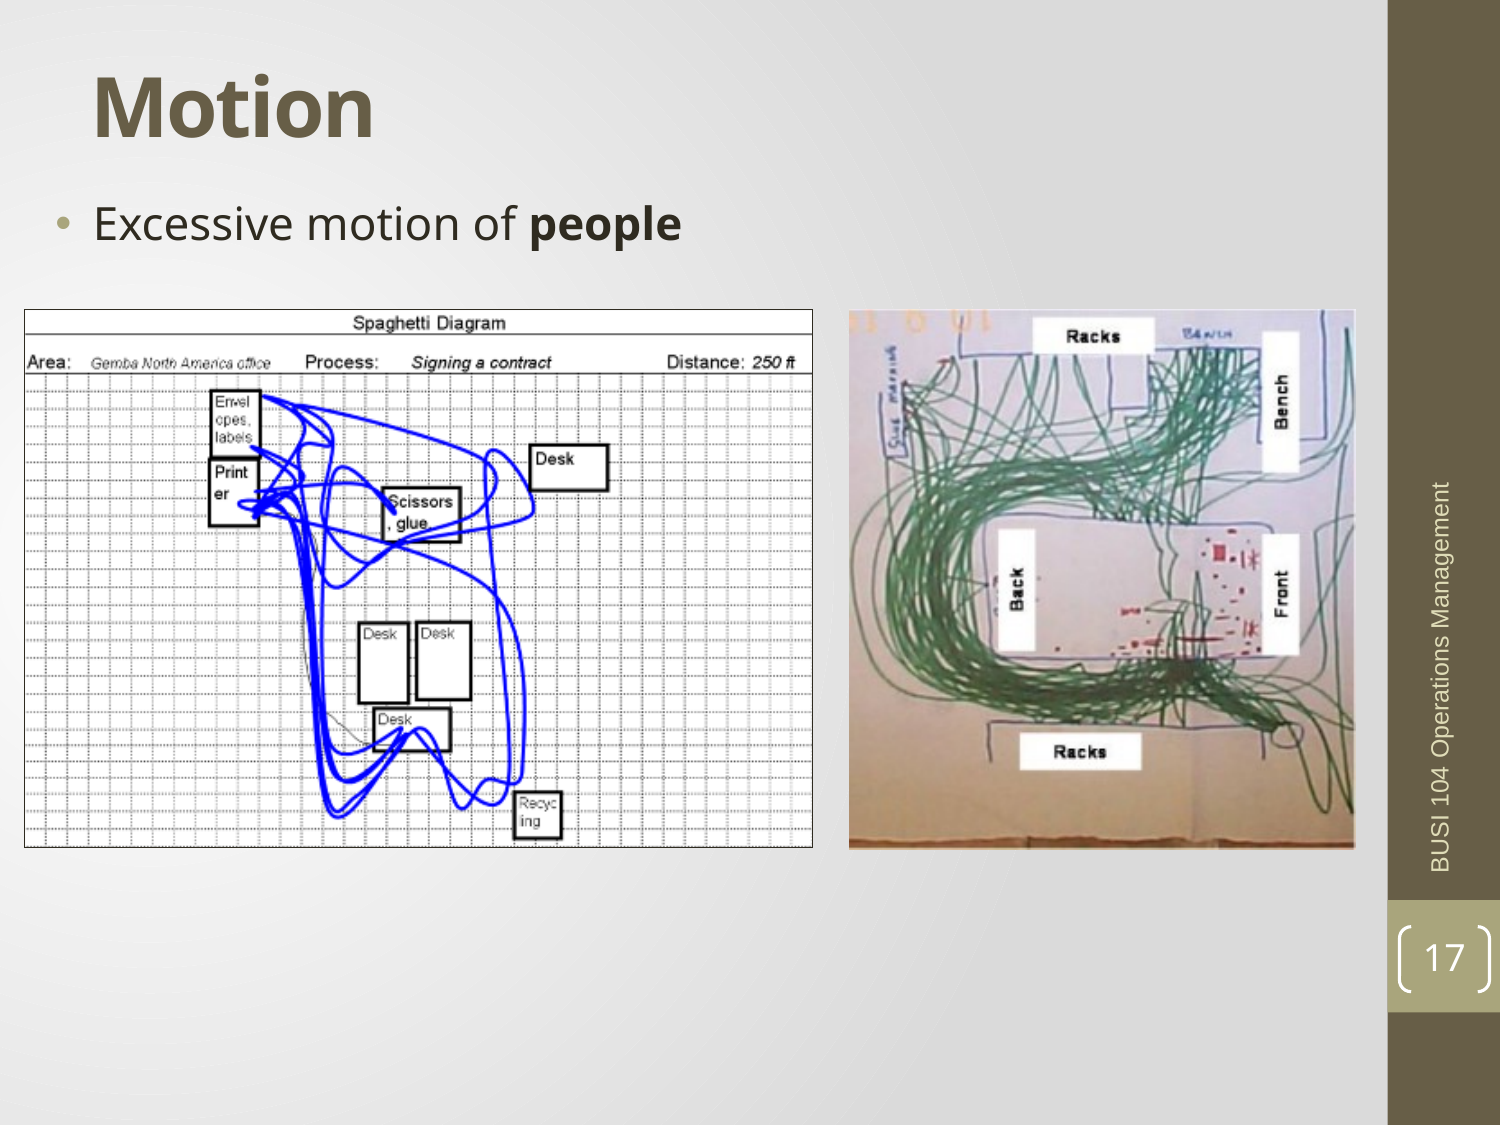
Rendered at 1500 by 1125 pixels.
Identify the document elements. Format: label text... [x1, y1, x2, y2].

picture [849, 309, 1357, 851]
title Motion [75, 45, 1325, 163]
picture [24, 309, 813, 849]
list Excessive motion of people [21, 187, 1272, 275]
footer BUSI 104 Operations Management [1408, 337, 1469, 889]
slide_number 17 [1397, 925, 1492, 994]
